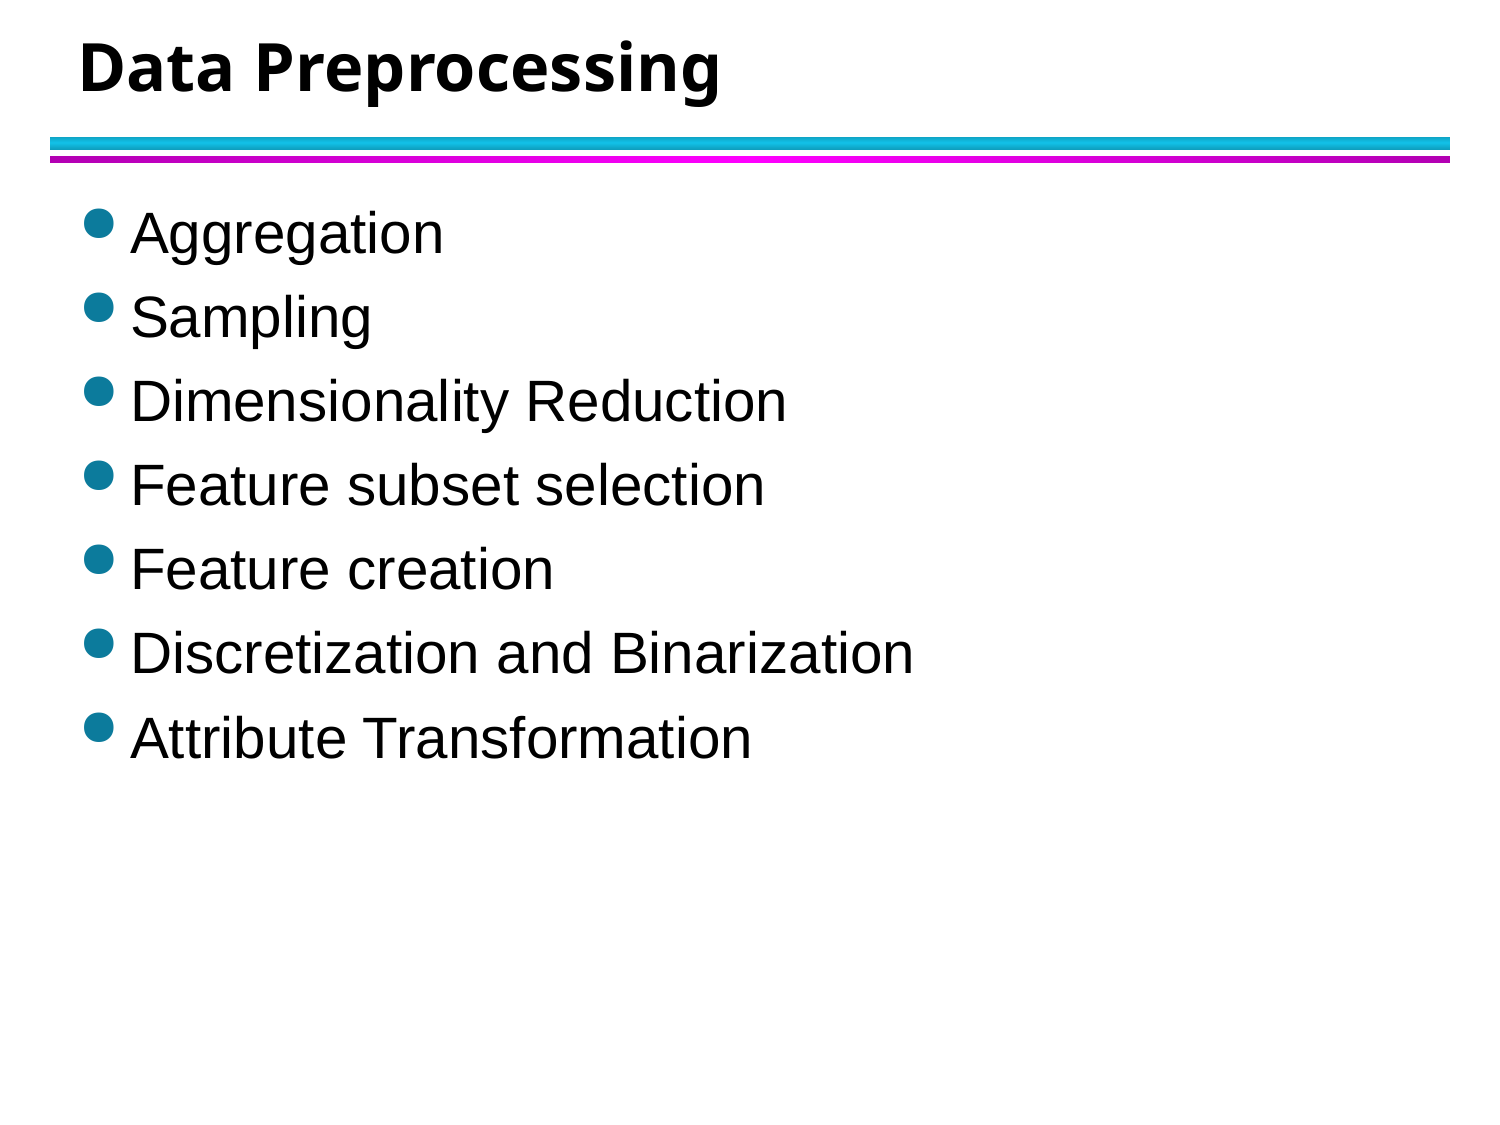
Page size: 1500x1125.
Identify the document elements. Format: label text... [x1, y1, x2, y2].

list Aggregation Sampling Dimensionality Reduction Feature subset selection Feature creation Discretization and Binarization Attribute Transformation [67, 187, 1432, 1038]
title Data Preprocessing [62, 24, 1421, 113]
